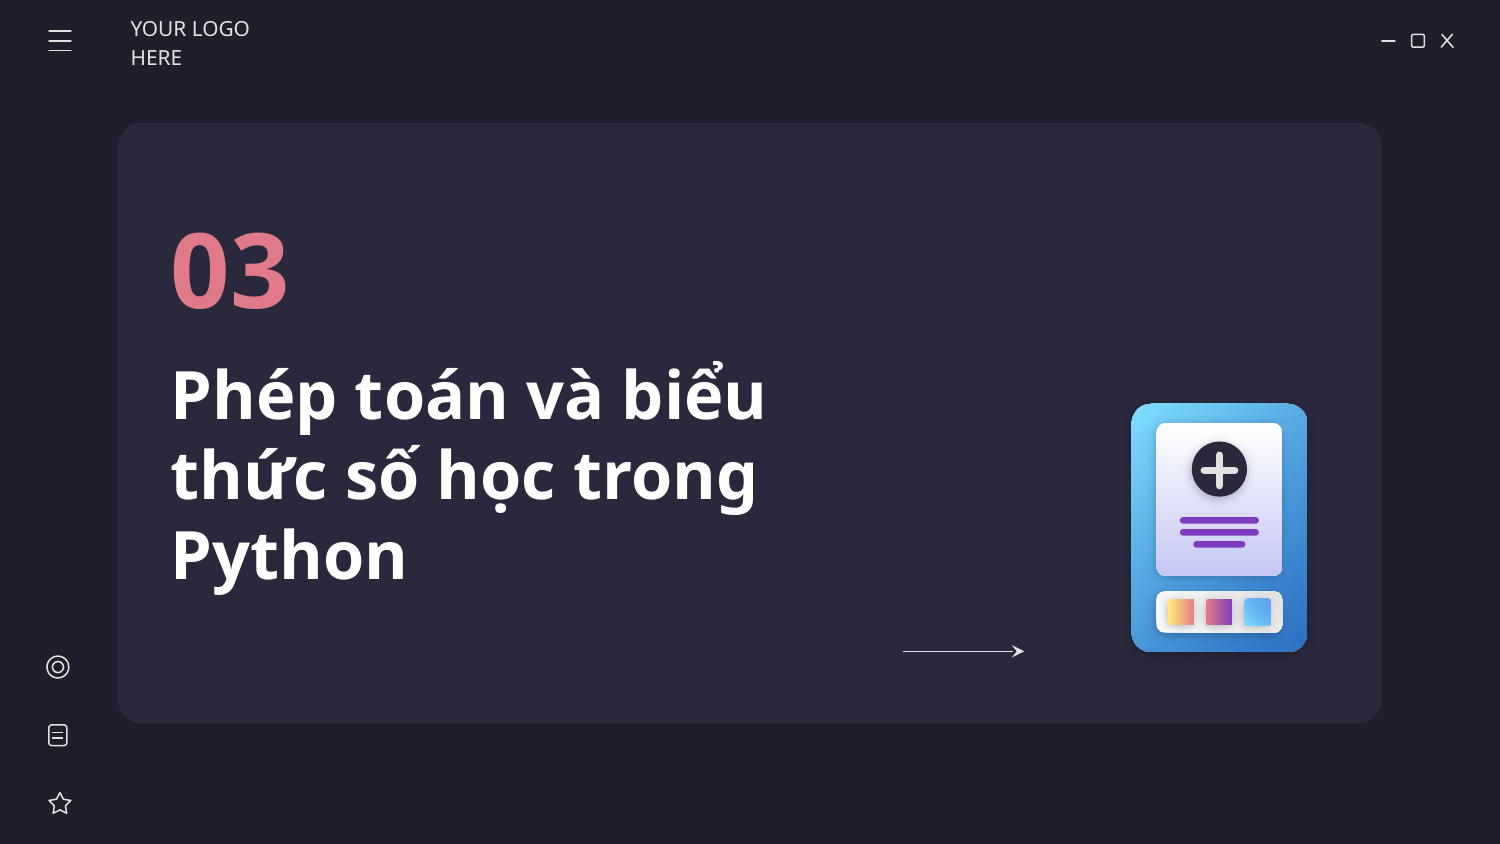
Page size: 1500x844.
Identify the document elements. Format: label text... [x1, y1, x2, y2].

text_box Phép toán và biểu thức số học trong Python [155, 345, 839, 601]
subtitle YOUR LOGO HERE [130, 18, 306, 64]
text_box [1156, 422, 1283, 577]
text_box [48, 30, 72, 51]
text_box [1131, 403, 1307, 652]
title 03 [155, 199, 337, 334]
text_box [46, 655, 72, 814]
text_box [46, 27, 74, 32]
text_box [1156, 591, 1283, 633]
